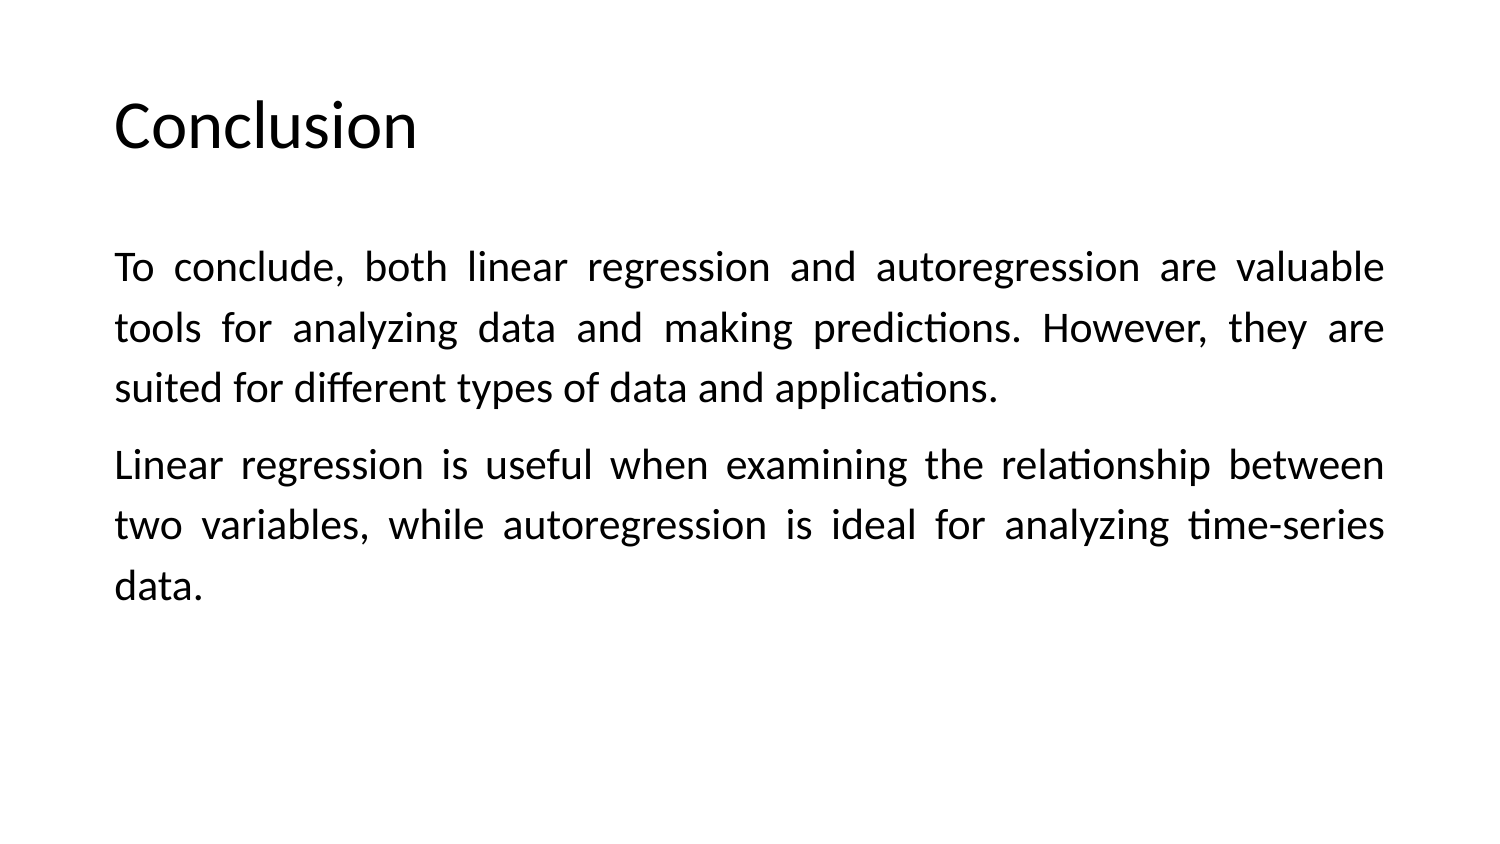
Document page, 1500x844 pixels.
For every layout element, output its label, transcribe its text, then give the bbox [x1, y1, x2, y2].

list To conclude, both linear regression and autoregression are valuable tools for analyzing data and making predictions. However, they are suited for different types of data and applications. Linear regression is useful when examining the relationship between two variables, while autoregression is ideal for analyzing time-series data. [103, 224, 1397, 760]
title Conclusion [103, 44, 1397, 208]
